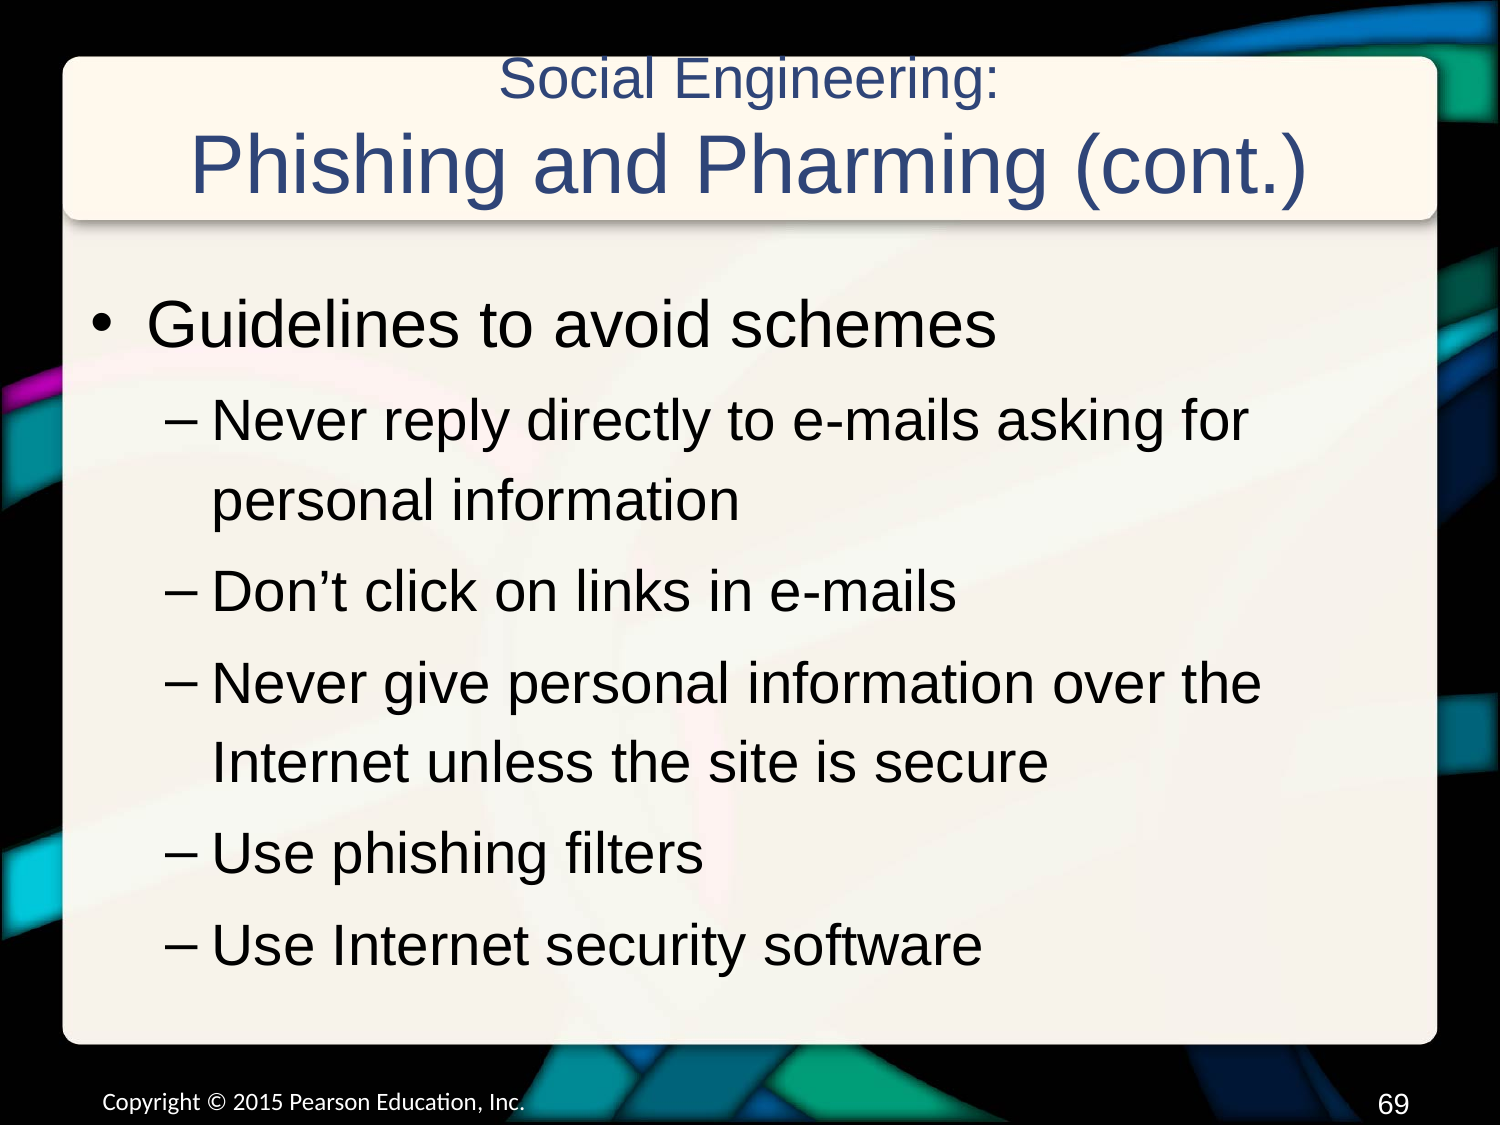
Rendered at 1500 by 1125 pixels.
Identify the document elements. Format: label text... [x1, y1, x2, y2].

footer Copyright © 2015 Pearson Education, Inc. [87, 1077, 1138, 1123]
list Guidelines to avoid schemes Never reply directly to e-mails asking for personal information Don’t click on links in e-mails Never give personal information over the Internet unless the site is secure Use phishing filters Use Internet security software [75, 262, 1425, 1100]
picture [0, 0, 1500, 1125]
slide_number 68 [1200, 1080, 1425, 1125]
title Social Engineering: Phishing and Pharming (cont.) [62, 37, 1438, 213]
